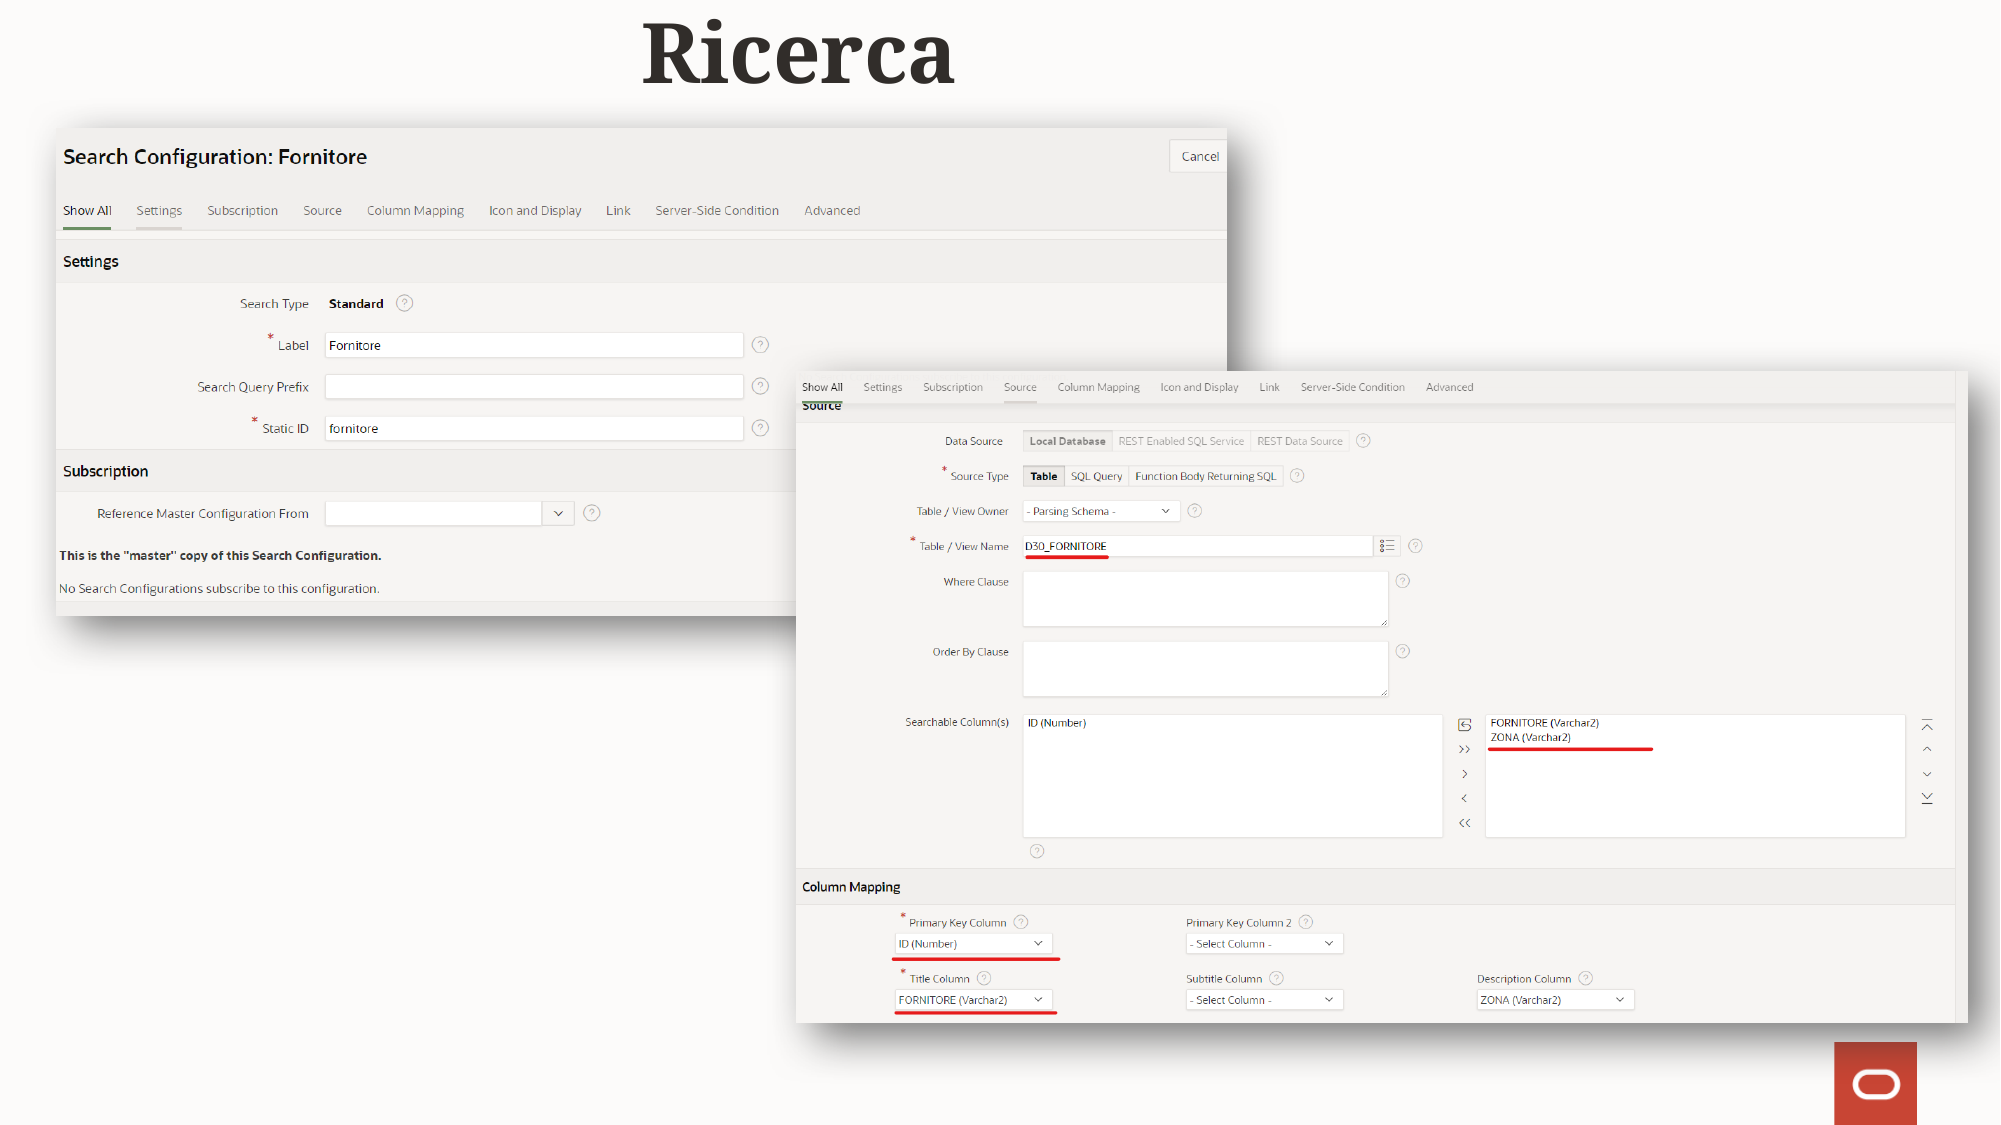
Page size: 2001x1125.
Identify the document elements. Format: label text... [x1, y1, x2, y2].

title Ricerca [641, 20, 1041, 103]
picture [56, 128, 1968, 1023]
